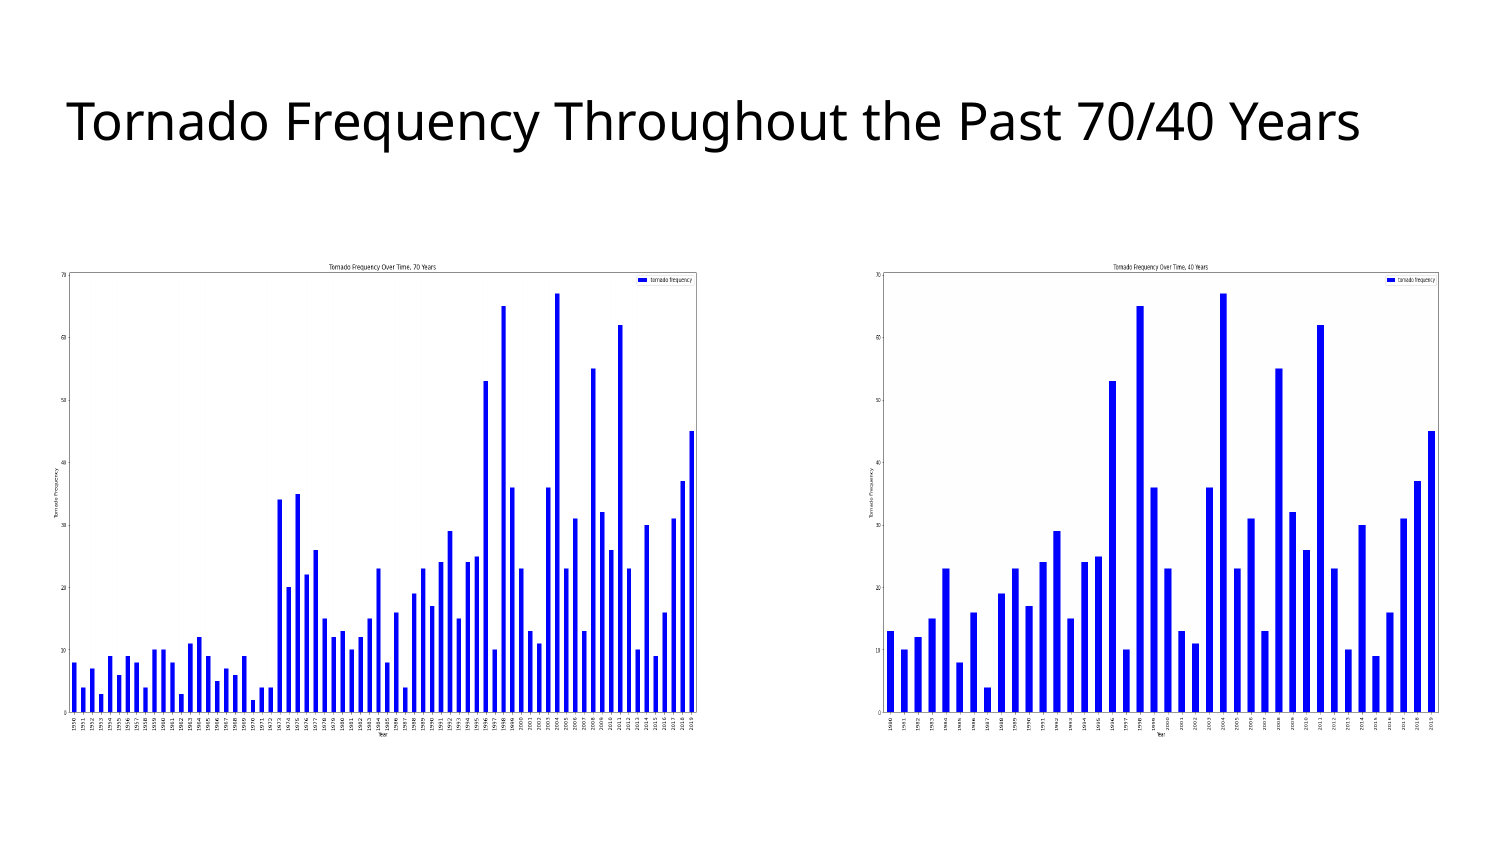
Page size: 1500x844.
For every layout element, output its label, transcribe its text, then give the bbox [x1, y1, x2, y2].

picture [866, 260, 1441, 742]
picture [50, 260, 699, 742]
title Tornado Frequency Throughout the Past 70/40 Years [51, 72, 1449, 217]
